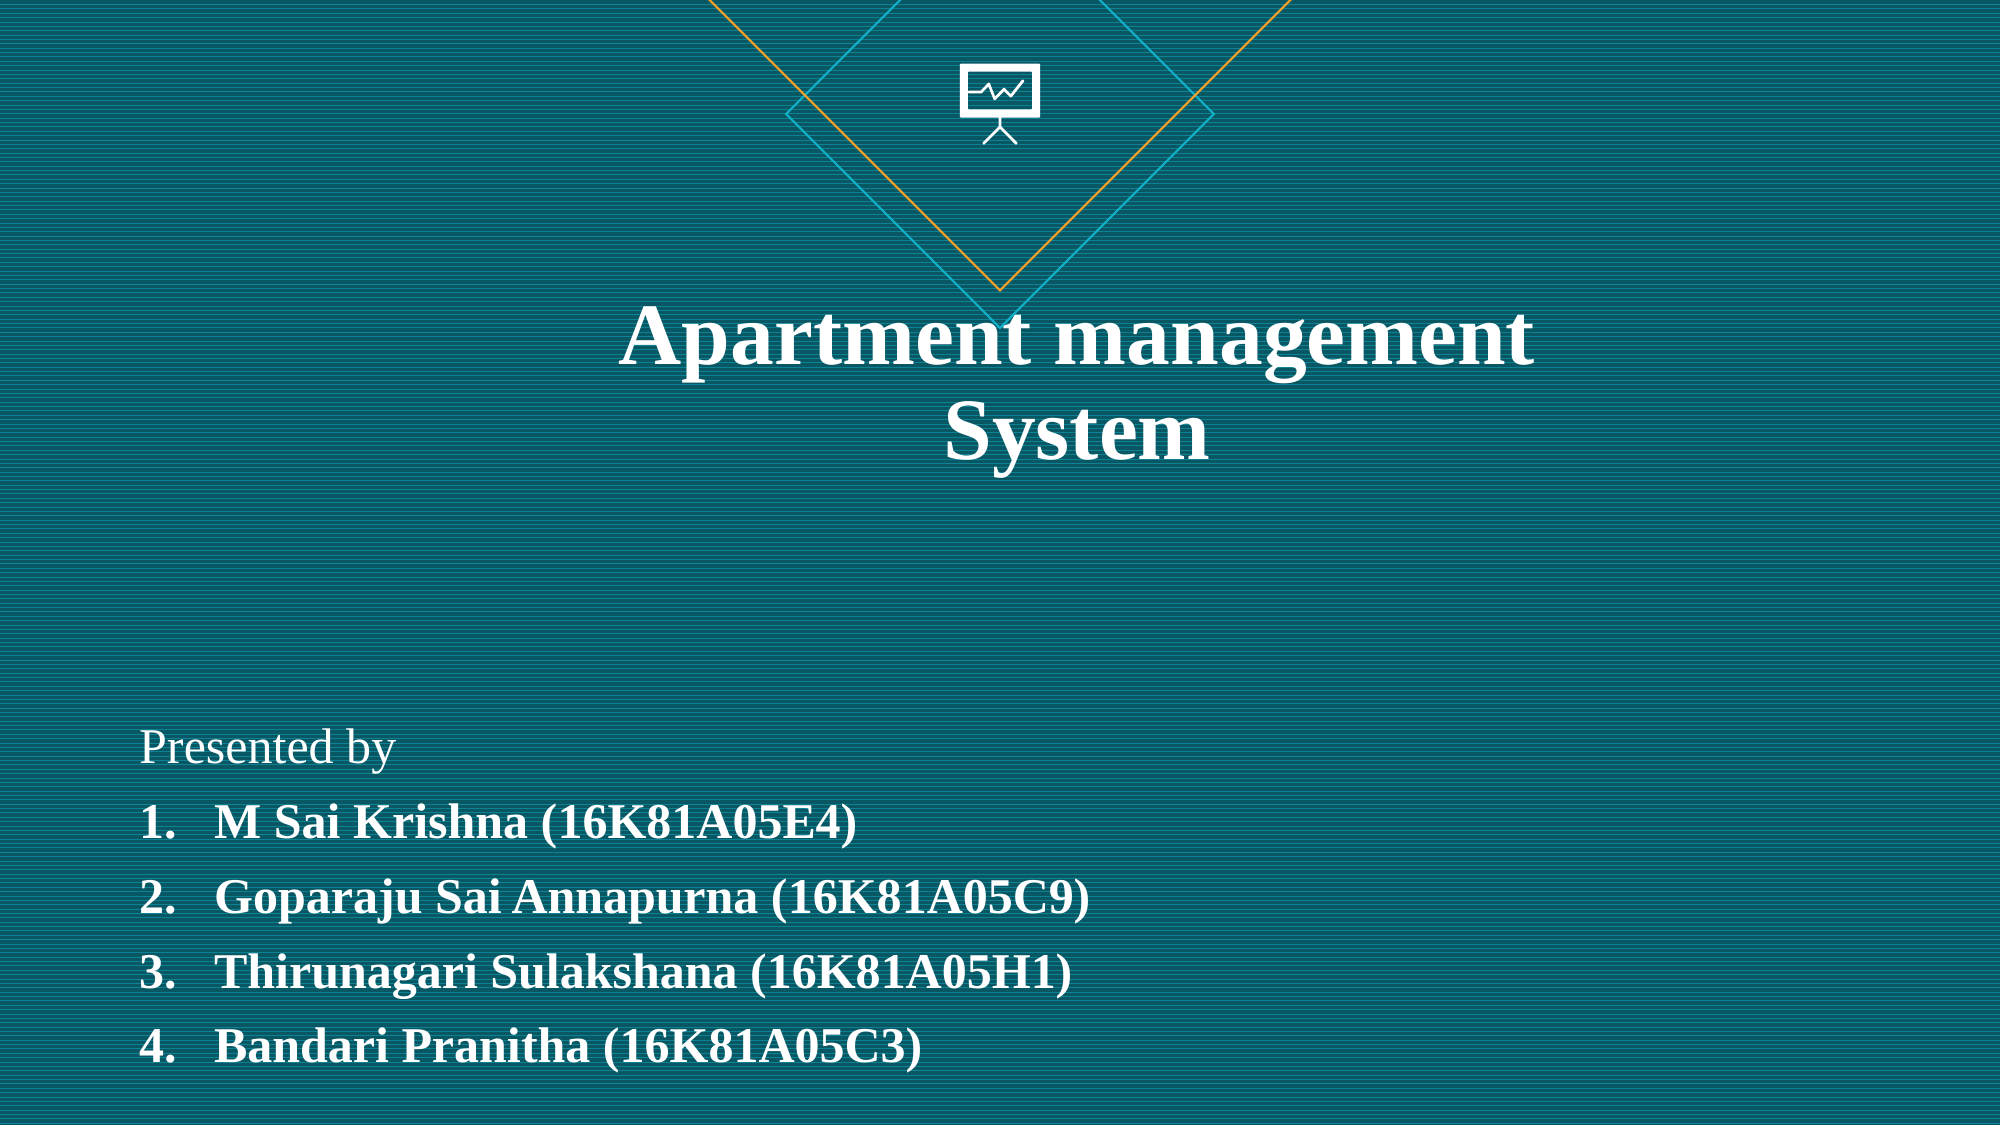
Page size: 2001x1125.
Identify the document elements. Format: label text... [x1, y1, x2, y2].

text_box [784, 95, 1216, 330]
text_box [708, 0, 1292, 292]
list Presented by M Sai Krishna (16K81A05E4) Goparaju Sai Annapurna (16K81A05C9) Thirunagari Sulakshana (16K81A05H1) Bandari Pranitha (16K81A05C3) [124, 712, 1850, 1086]
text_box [959, 63, 1041, 145]
title Apartment management System [566, 289, 1589, 584]
